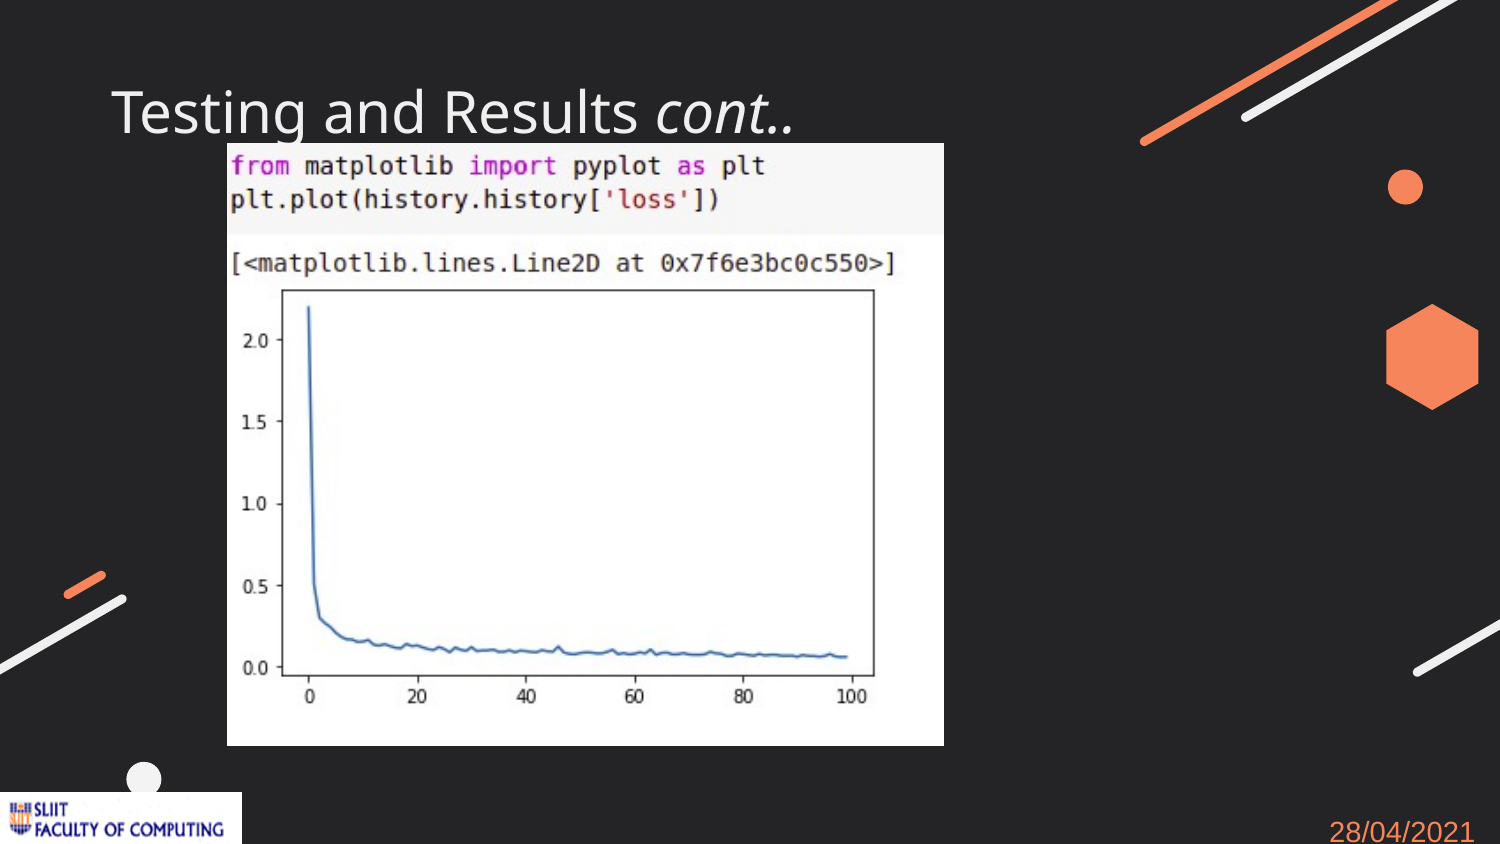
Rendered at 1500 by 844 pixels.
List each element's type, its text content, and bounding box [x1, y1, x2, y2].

text_box 28/04/2021 [1306, 791, 1500, 835]
picture [0, 792, 242, 844]
picture [226, 142, 944, 746]
title Testing and Results cont.. [95, 66, 1429, 161]
